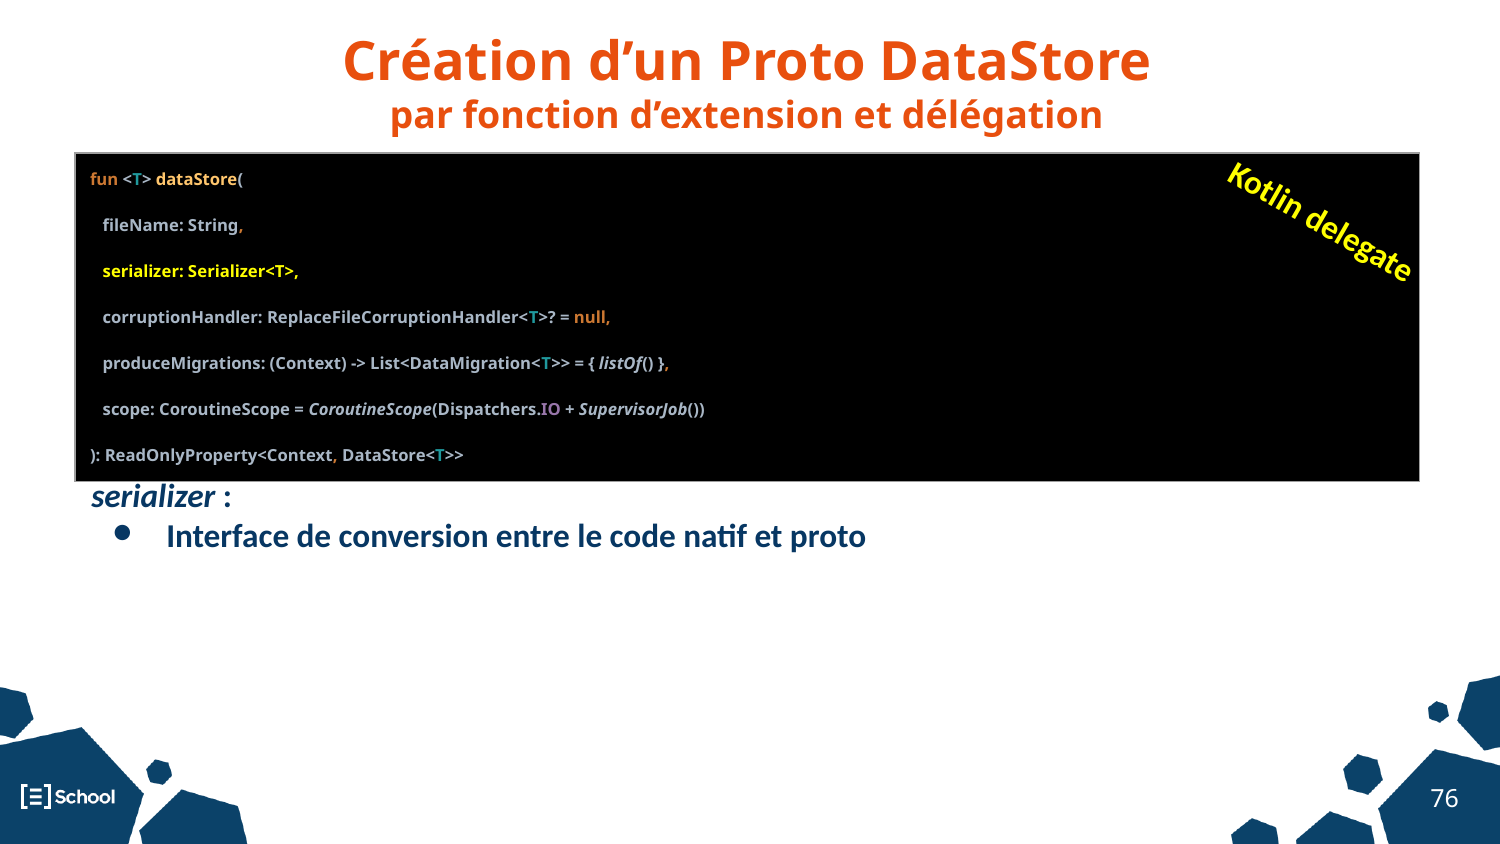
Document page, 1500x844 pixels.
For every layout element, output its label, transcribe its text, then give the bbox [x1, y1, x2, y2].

text_box Création d’un Proto DataStore par fonction d’extension et délégation [22, 11, 1472, 152]
slide_number ‹#› [1383, 767, 1474, 832]
picture [0, 0, 1500, 844]
text_box Kotlin delegate [1191, 124, 1454, 316]
table_header fun <T> dataStore( fileName: String, serializer: Serializer<T>, corruptionHandler: ReplaceFileCorruptionHandler<T>? = null, produceMigrations: (Context) -> List<DataMigration<T>> = { listOf() }, scope: CoroutineScope = CoroutineScope(Dispatchers.IO + SupervisorJob()) ): ReadOnlyProperty<Context, DataStore<T>> [76, 154, 1419, 481]
text_box serializer : Interface de conversion entre le code natif et proto [76, 459, 1421, 768]
